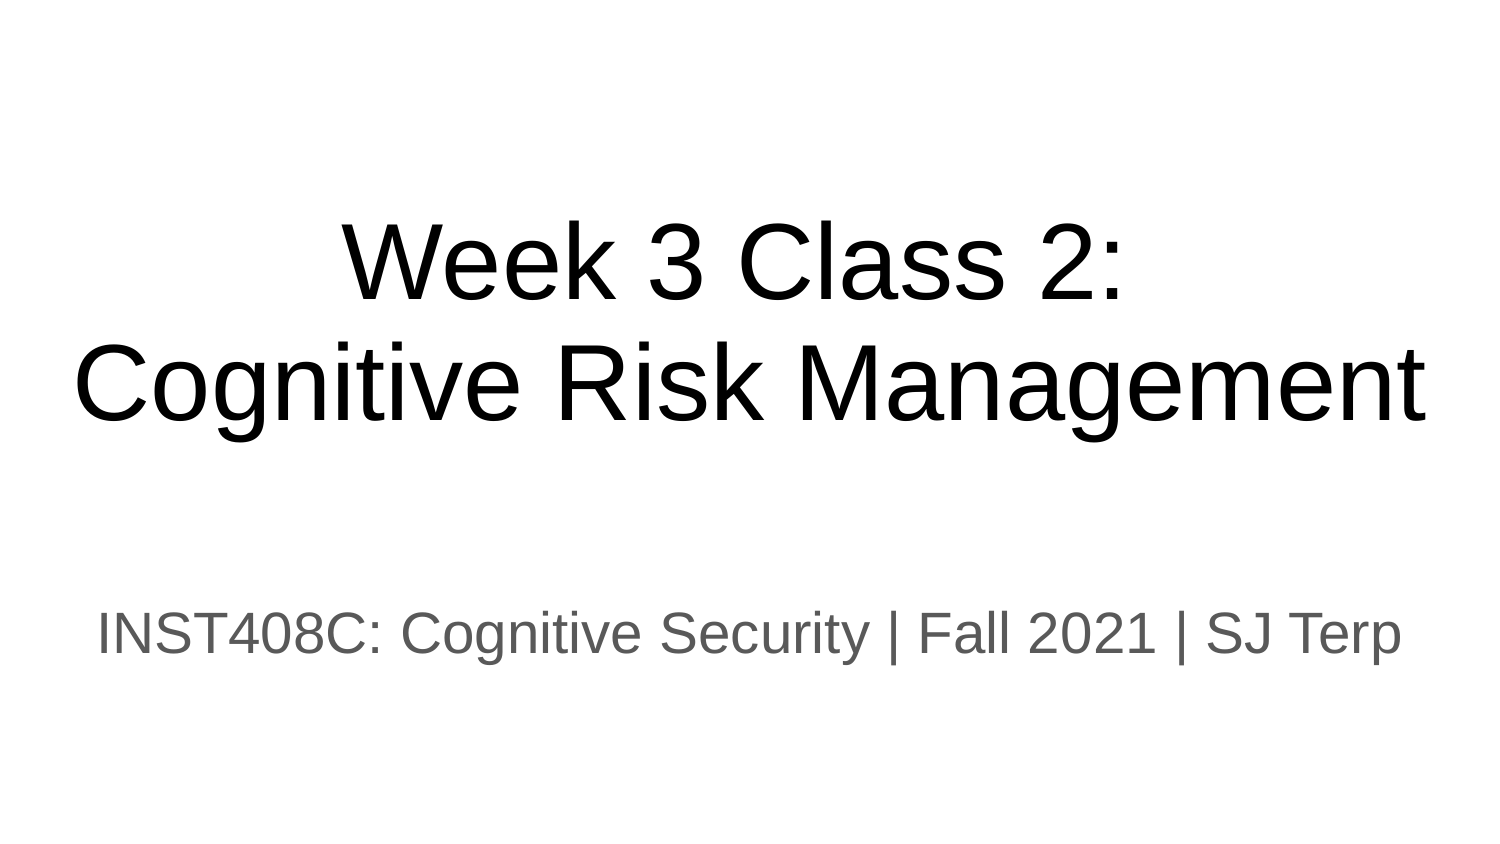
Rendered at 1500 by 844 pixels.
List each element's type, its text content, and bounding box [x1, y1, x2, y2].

title Week 3 Class 2: Cognitive Risk Management [51, 122, 1449, 459]
subtitle INST408C: Cognitive Security | Fall 2021 | SJ Terp [51, 585, 1449, 716]
